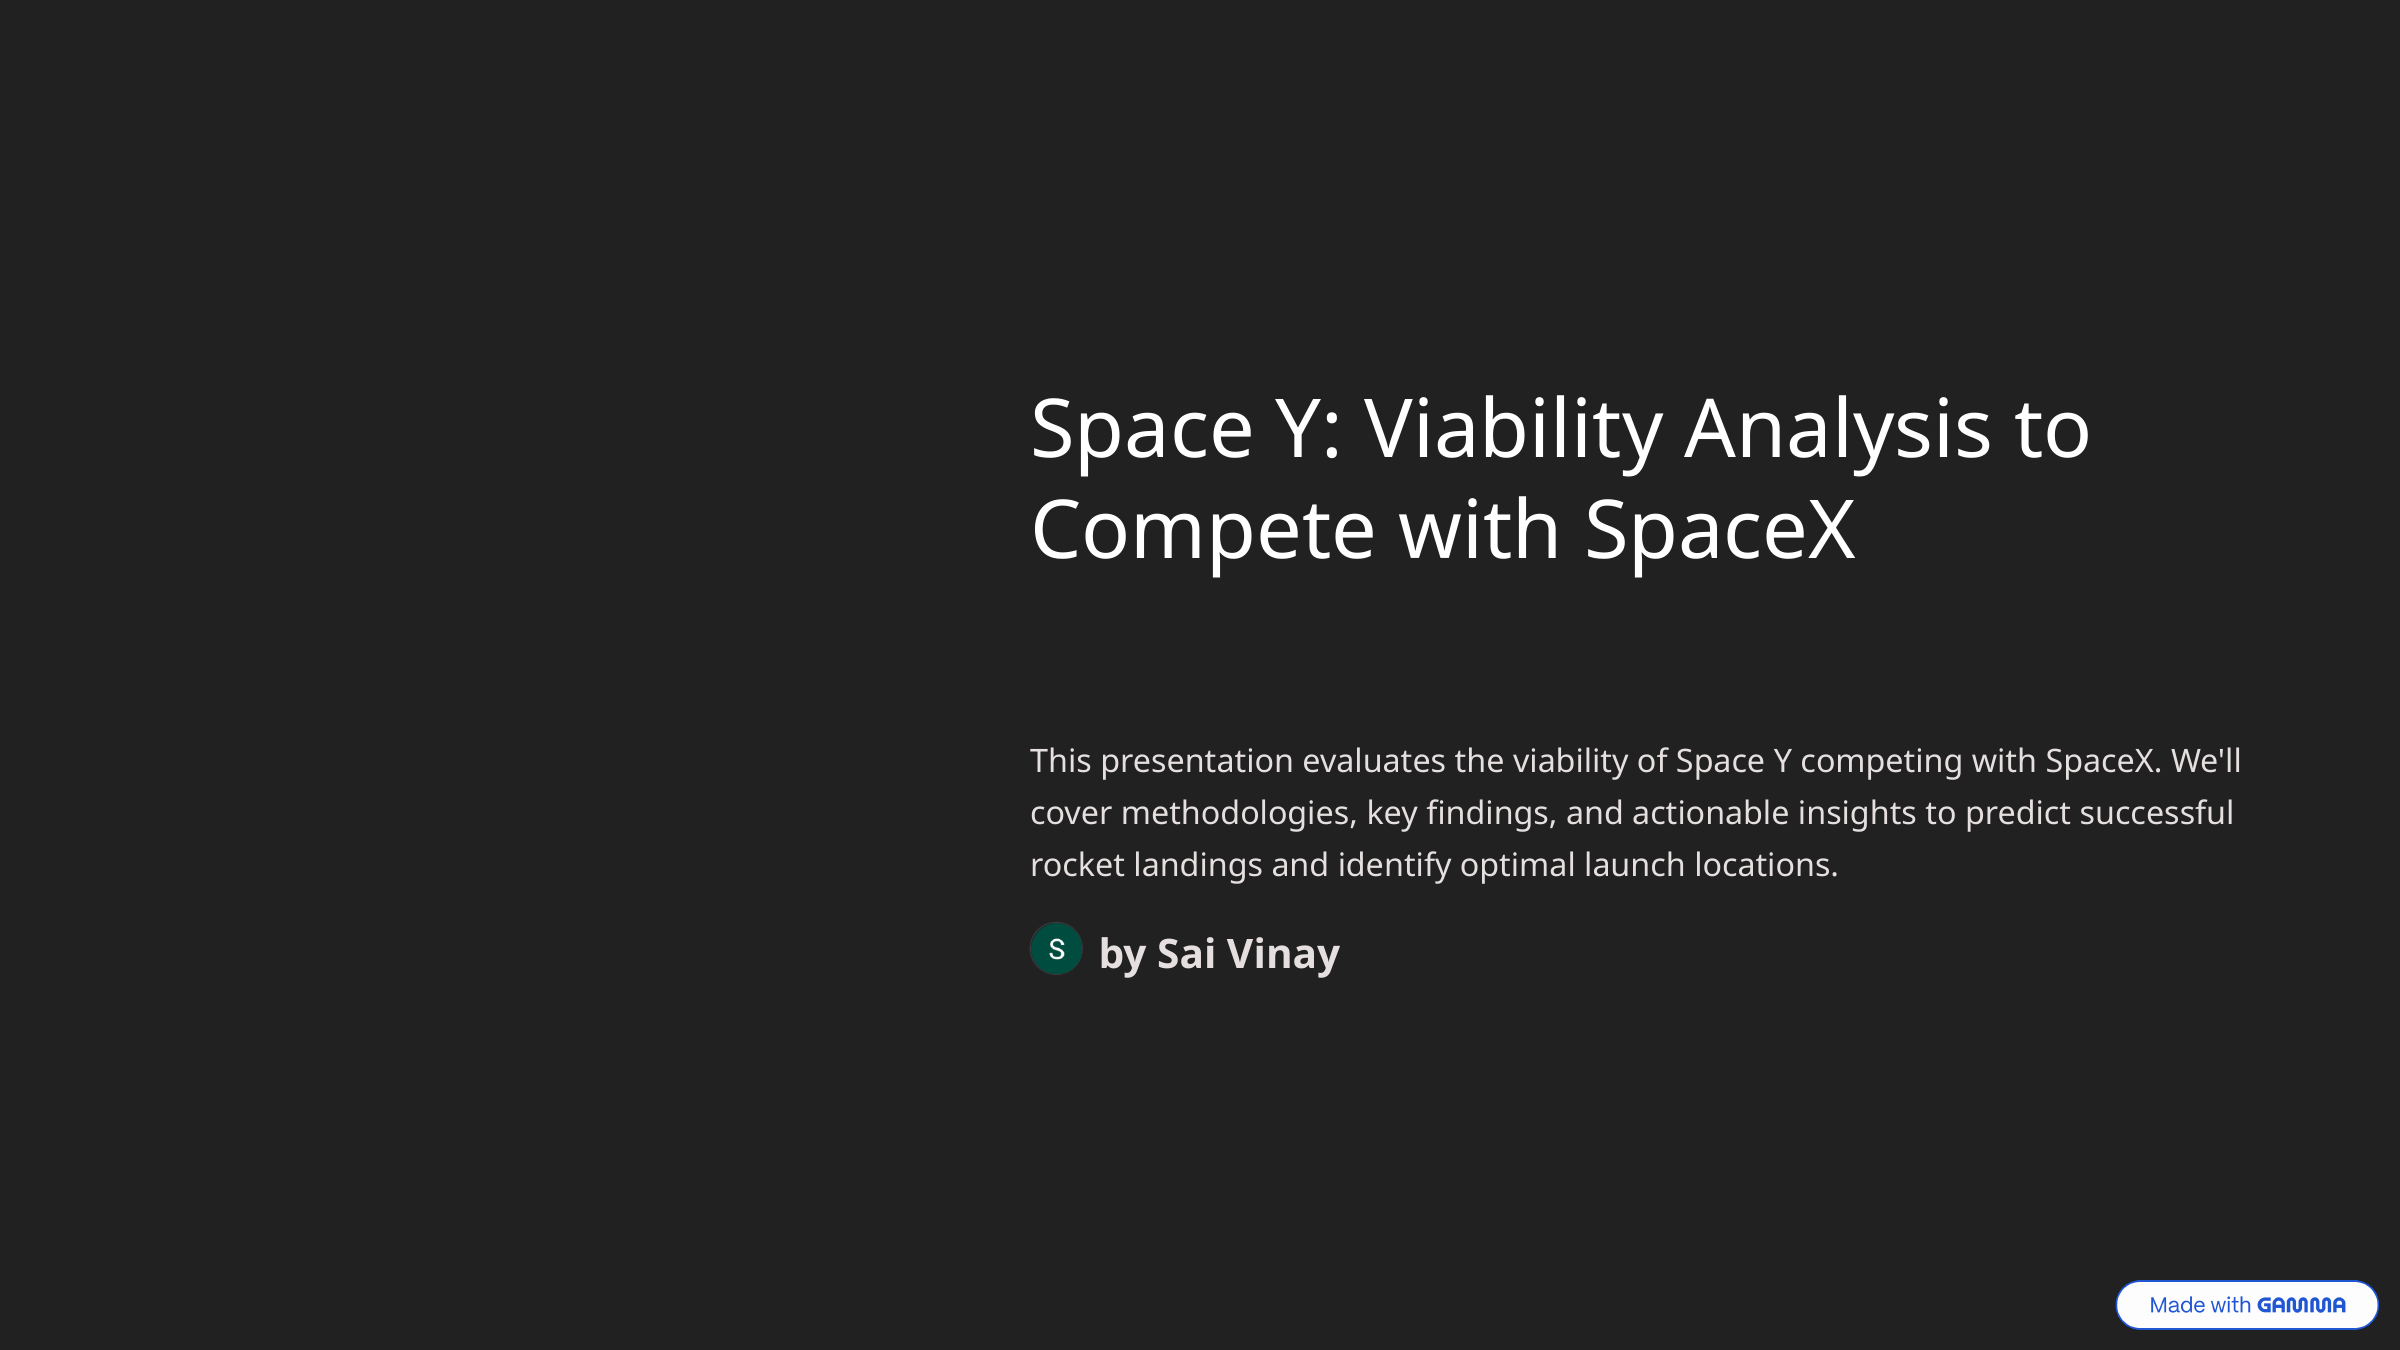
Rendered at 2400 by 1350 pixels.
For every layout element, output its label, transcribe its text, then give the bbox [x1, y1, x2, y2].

text_box by Sai Vinay [1098, 919, 1322, 977]
text_box Space Y: Viability Analysis to Compete with SpaceX [1030, 373, 2270, 679]
text_box This presentation evaluates the viability of Space Y competing with SpaceX. We'll cover methodologies, key findings, and actionable insights to predict successful rocket landings and identify optimal launch locations. [1030, 726, 2270, 884]
picture [1031, 923, 1082, 974]
picture [2106, 1271, 2389, 1339]
